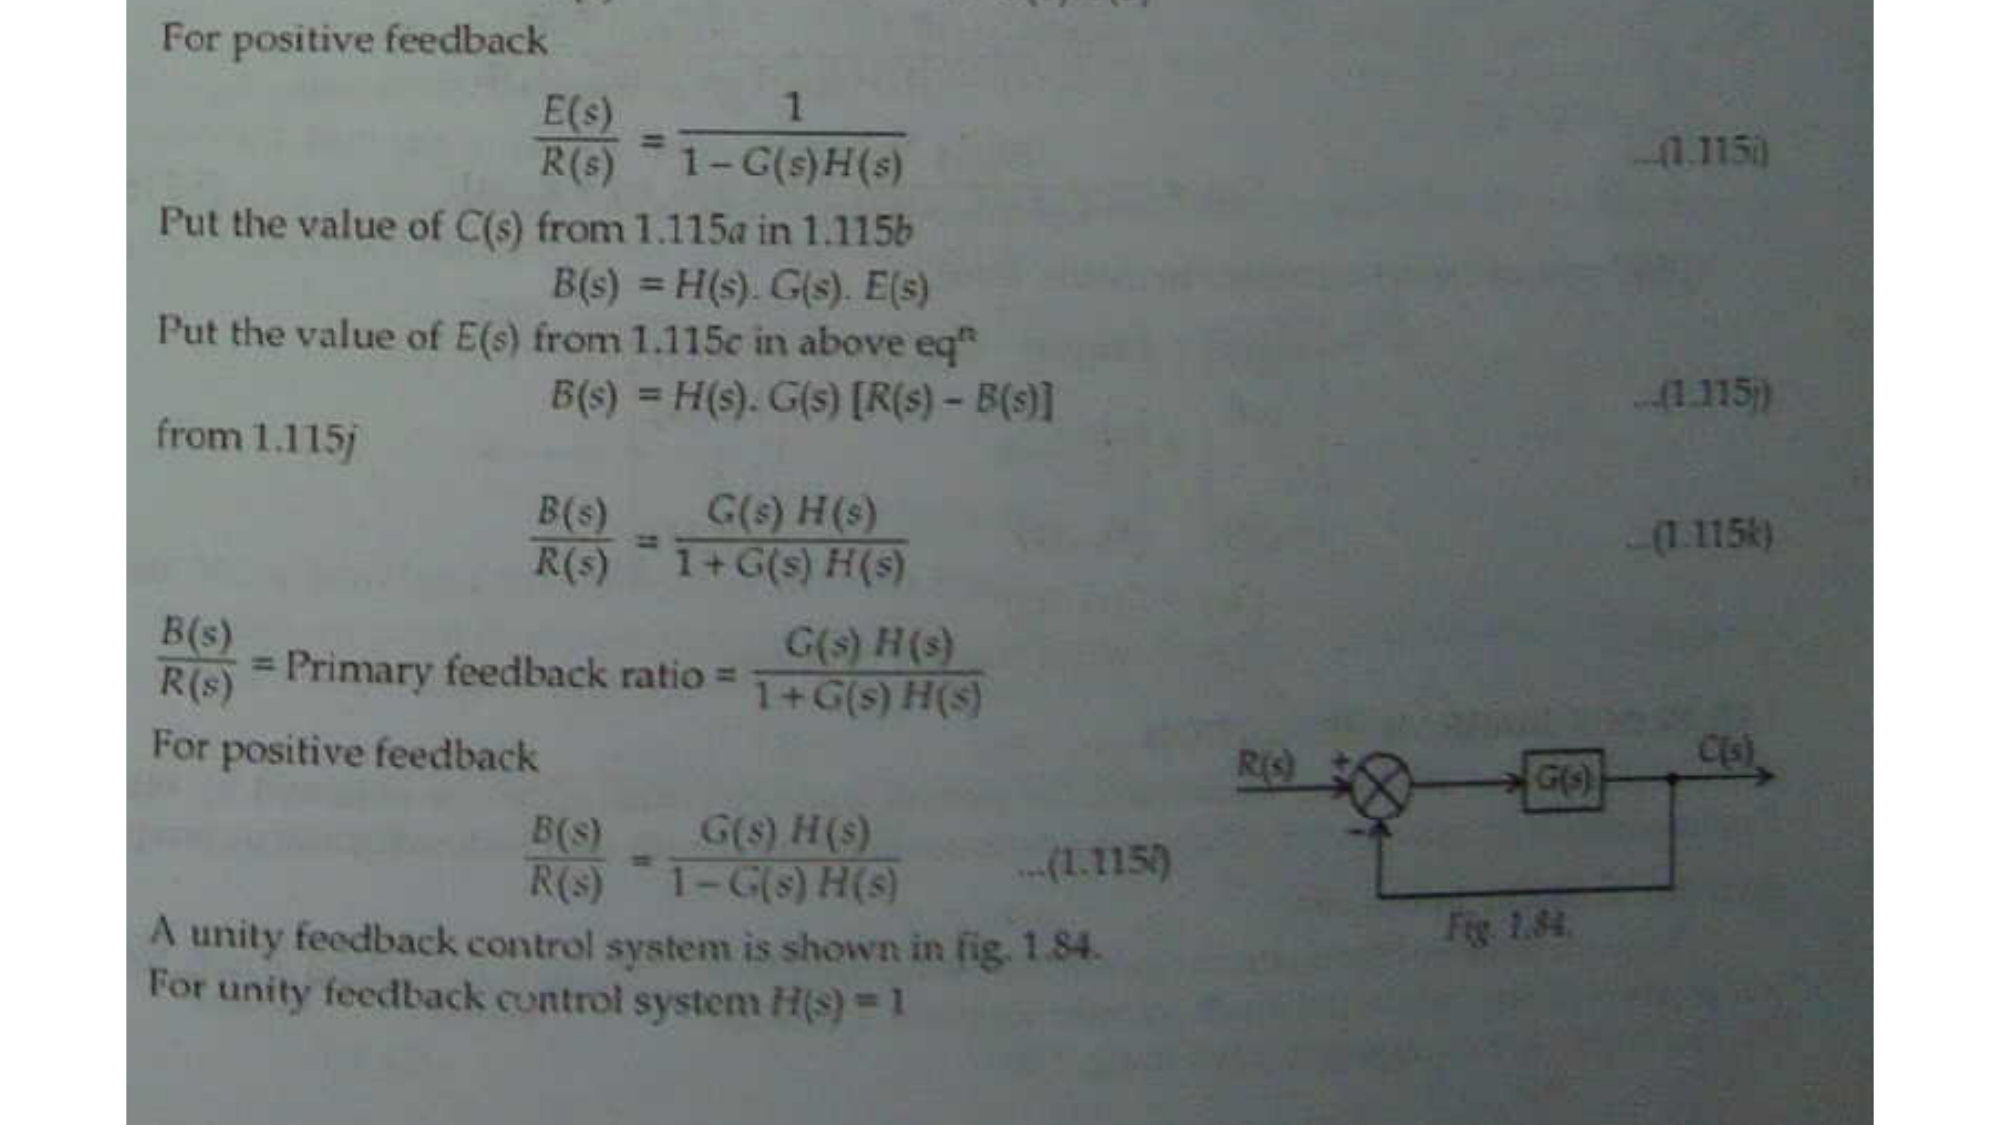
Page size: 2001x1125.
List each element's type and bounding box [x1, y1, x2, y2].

picture [126, 0, 1874, 1125]
